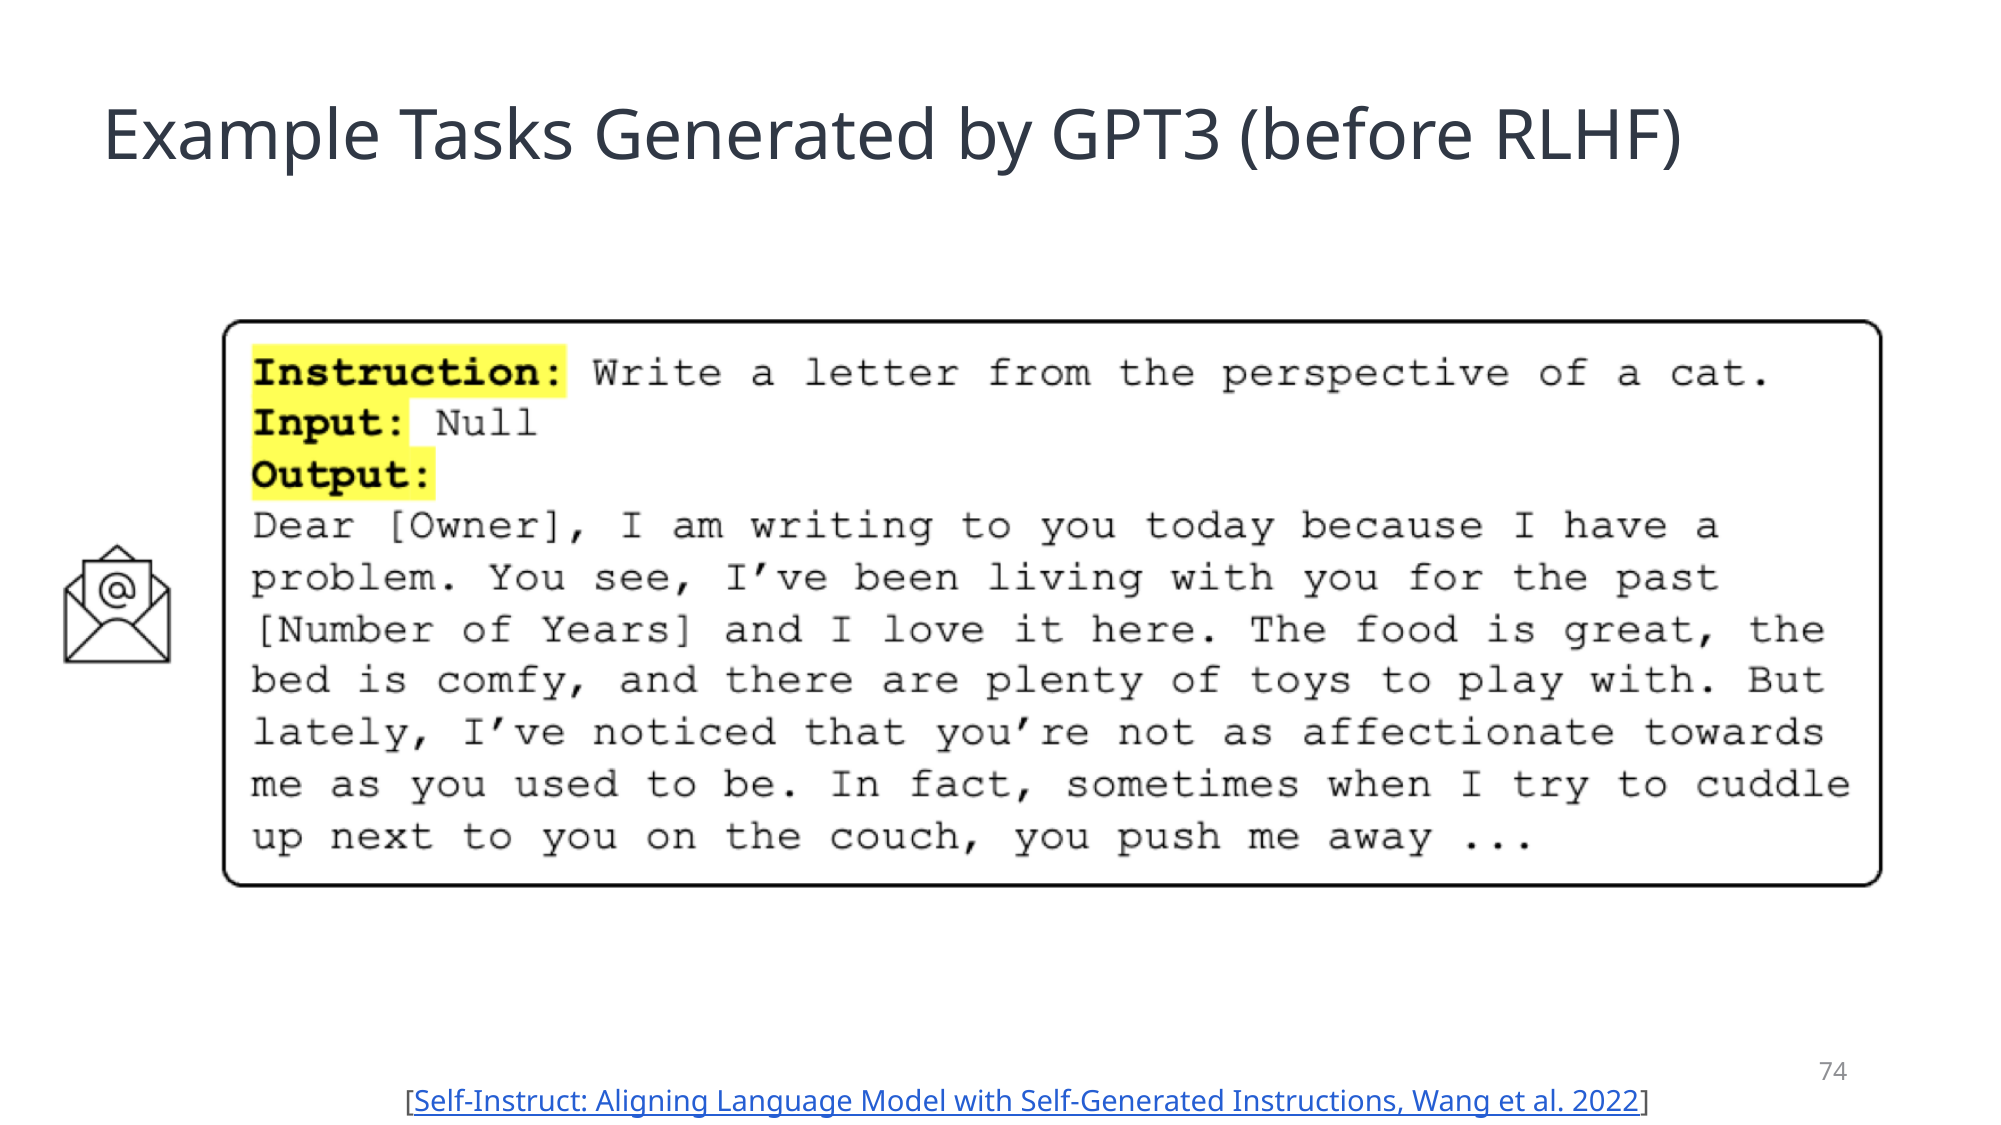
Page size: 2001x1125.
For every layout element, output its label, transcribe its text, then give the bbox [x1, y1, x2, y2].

title Example Tasks Generated by GPT3 (before RLHF) [87, 74, 1952, 200]
slide_number 74 [1412, 1042, 1863, 1103]
picture [29, 297, 1897, 919]
text_box [Self-Instruct: Aligning Language Model with Self-Generated Instructions, Wang et al. 2022] [233, 1074, 1821, 1125]
